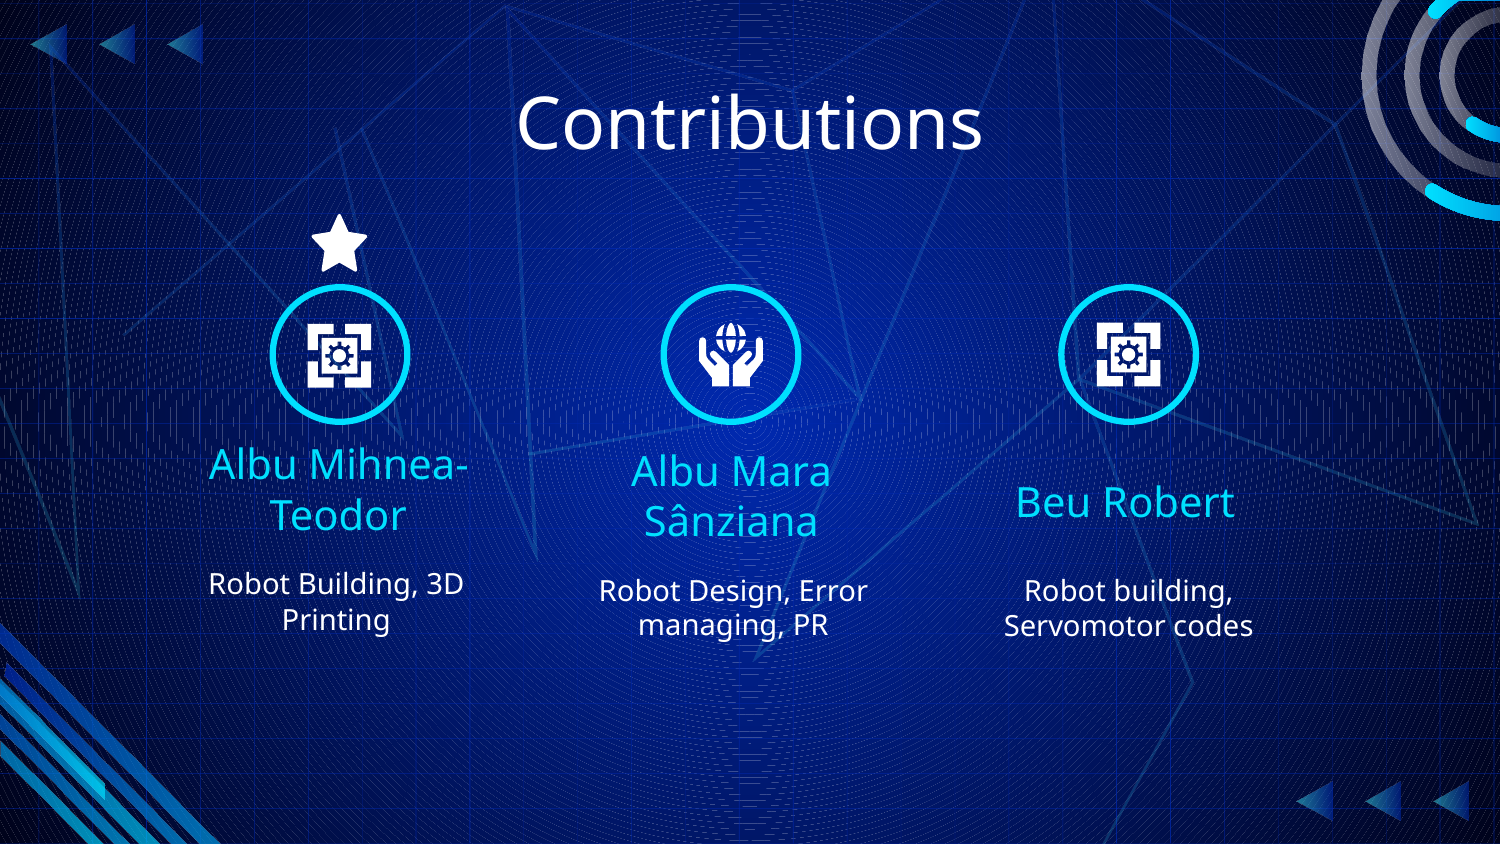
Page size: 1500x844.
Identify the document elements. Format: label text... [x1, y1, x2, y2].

title Albu Mara Sânziana [542, 451, 922, 538]
title Albu Mihnea-Teodor [148, 444, 528, 532]
subtitle Robot building, Servomotor codes [939, 544, 1319, 671]
title Contributions [118, 72, 1382, 167]
subtitle Robot Design, Error managing, PR [543, 543, 924, 670]
text_box [272, 287, 408, 422]
text_box [663, 287, 799, 422]
subtitle Robot Building, 3D Printing [146, 537, 527, 664]
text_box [698, 322, 764, 387]
text_box [1061, 287, 1196, 422]
title Beu Robert [935, 457, 1315, 544]
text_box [1096, 322, 1161, 387]
text_box [311, 213, 368, 272]
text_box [307, 323, 372, 388]
